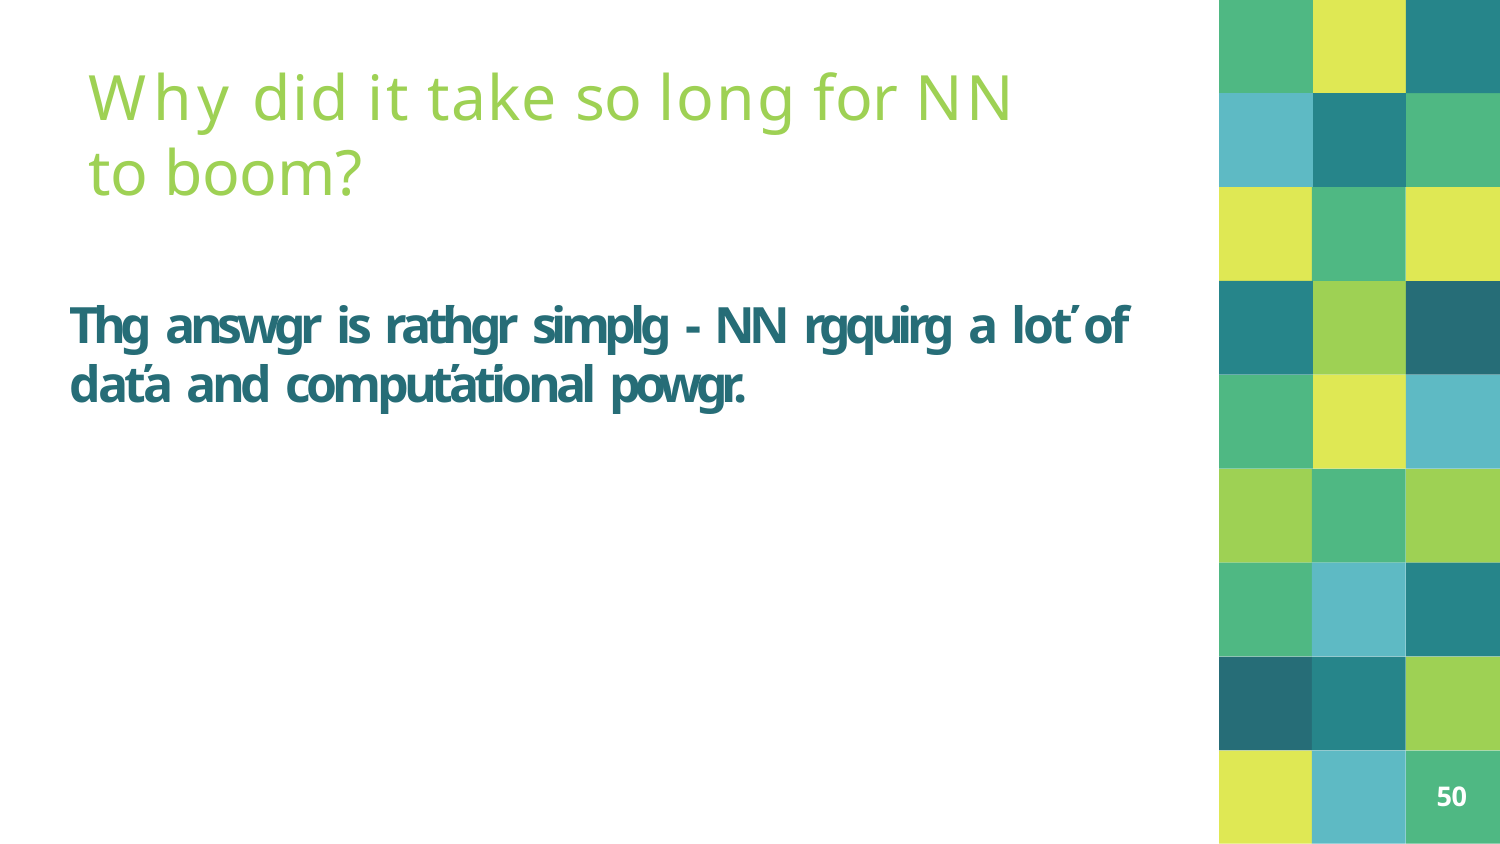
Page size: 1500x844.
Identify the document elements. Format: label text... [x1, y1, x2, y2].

slide_number <number> [1430, 777, 1478, 844]
text_box Thg answgr is raťhgr simplg - NN rgquirg a loť of daťa and compuťaťional powgr. [67, 289, 1156, 413]
title Why did it take so long for NN to boom? [86, 55, 1047, 208]
